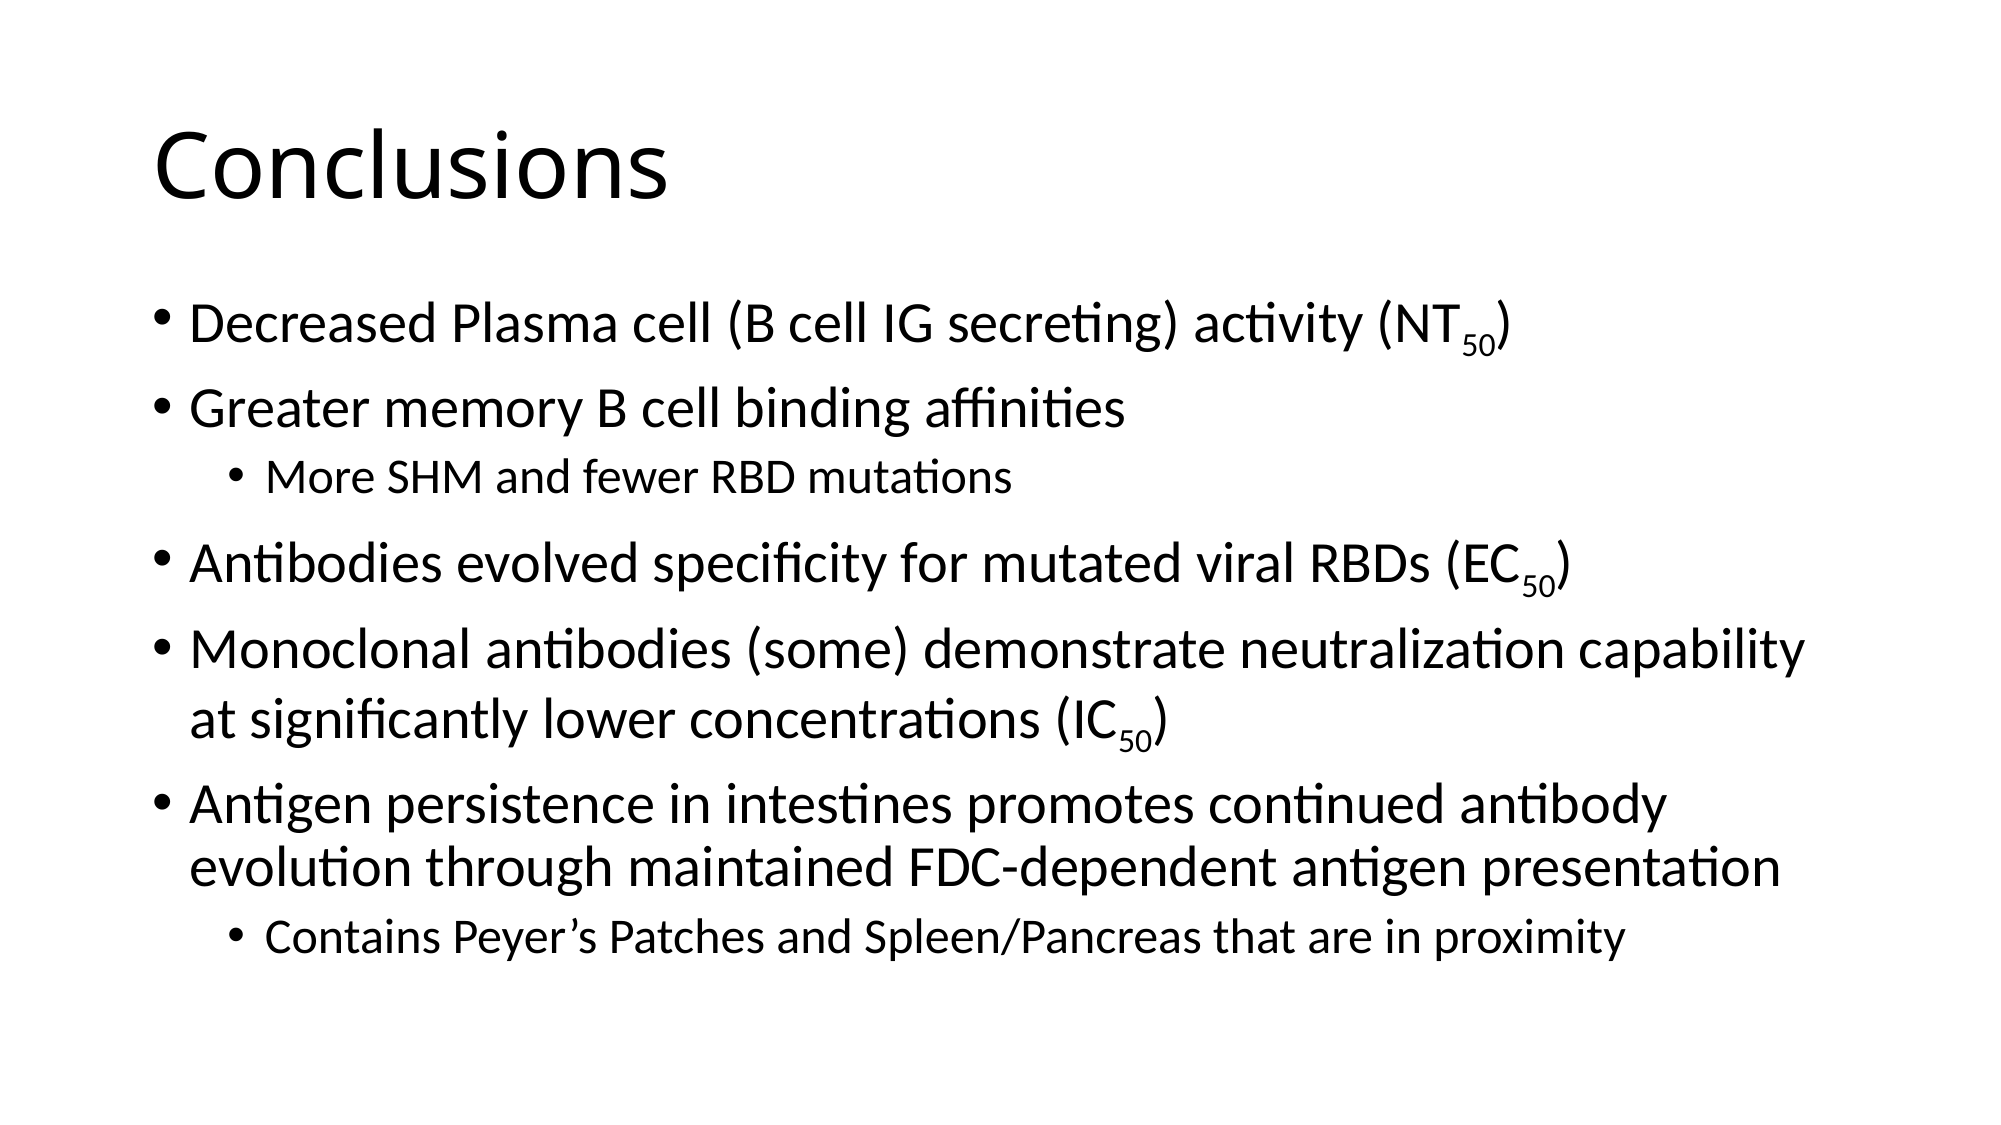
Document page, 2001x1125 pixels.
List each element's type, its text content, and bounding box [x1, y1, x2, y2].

list Decreased Plasma cell (B cell IG secreting) activity (NT50) Greater memory B cell binding affinities More SHM and fewer RBD mutations Antibodies evolved specificity for mutated viral RBDs (EC50) Monoclonal antibodies (some) demonstrate neutralization capability at significantly lower concentrations (IC50) Antigen persistence in intestines promotes continued antibody evolution through maintained FDC-dependent antigen presentation Contains Peyer’s Patches and Spleen/Pancreas that are in proximity [137, 277, 1863, 992]
title Conclusions [137, 59, 1863, 277]
